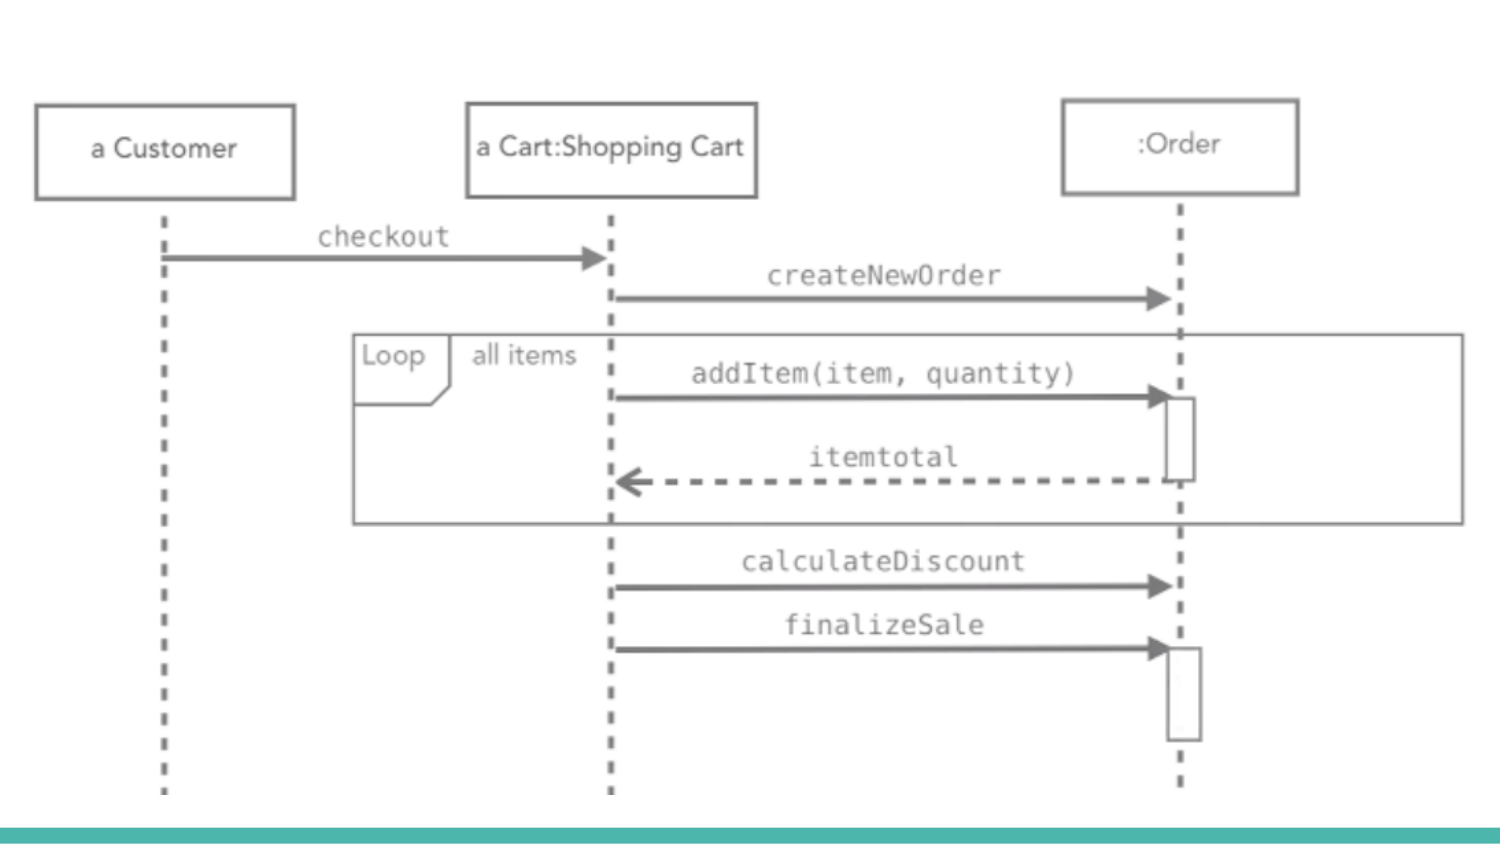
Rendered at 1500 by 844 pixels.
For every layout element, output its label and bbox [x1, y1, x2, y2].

picture [0, 72, 1500, 795]
